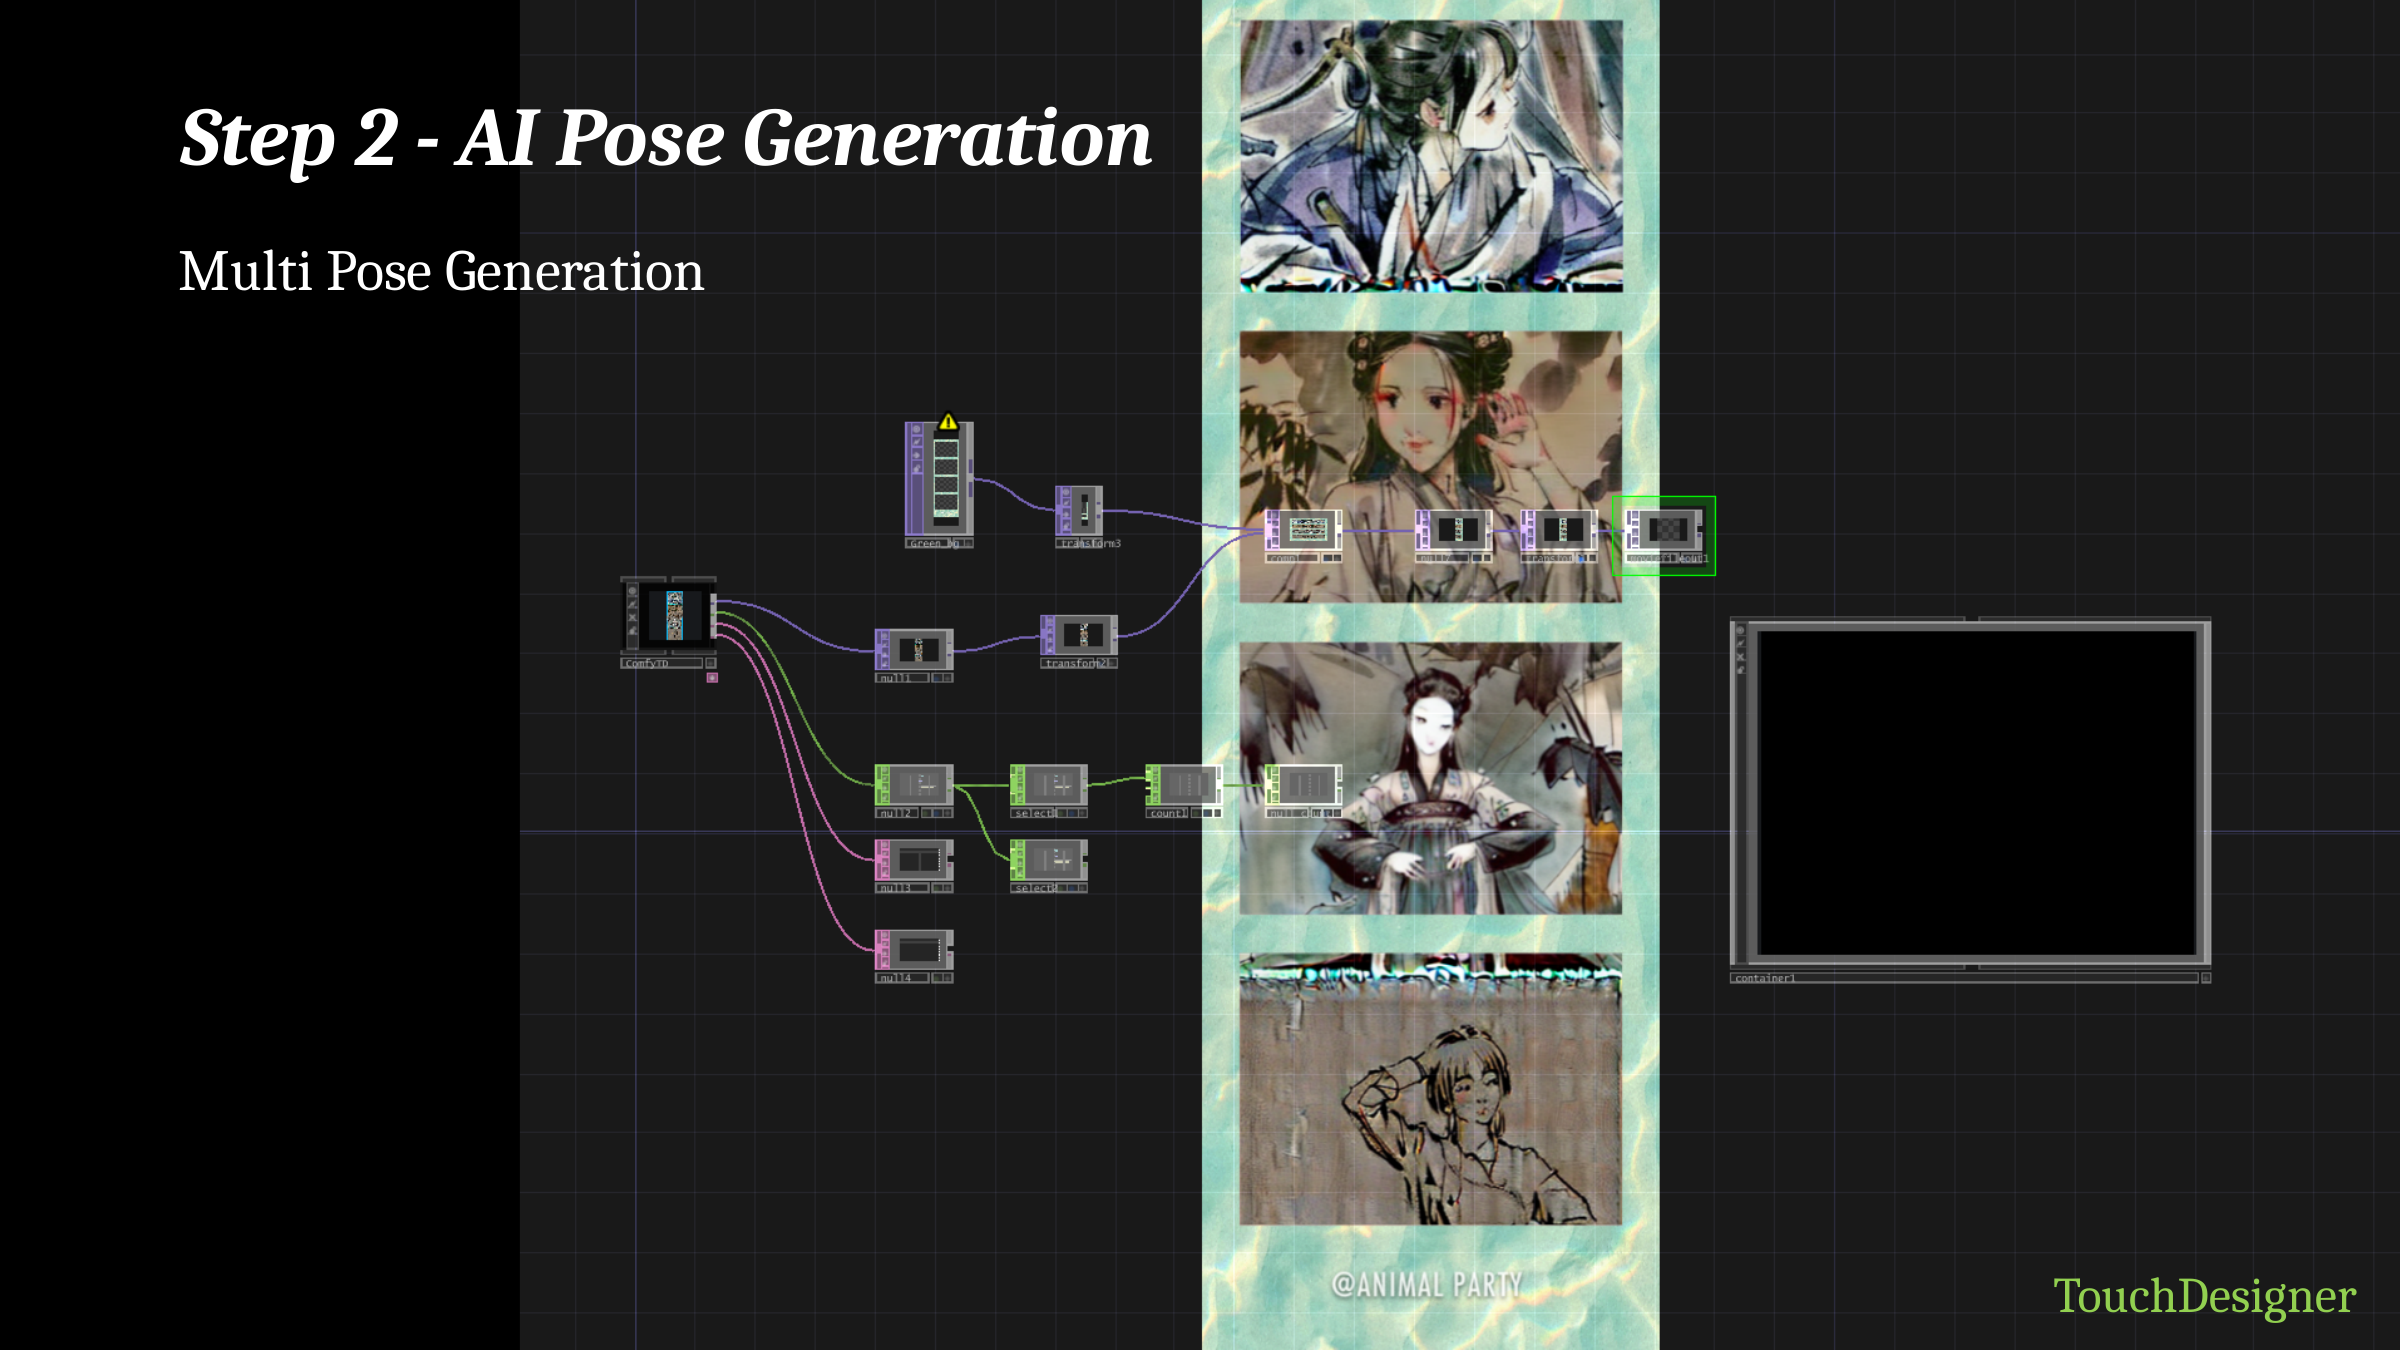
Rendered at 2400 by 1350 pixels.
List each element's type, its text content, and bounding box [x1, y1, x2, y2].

text_box Multi Pose Generation [164, 225, 514, 310]
text_box Step 2 - AI Pose Generation [165, 75, 514, 190]
picture [519, 0, 2400, 1350]
